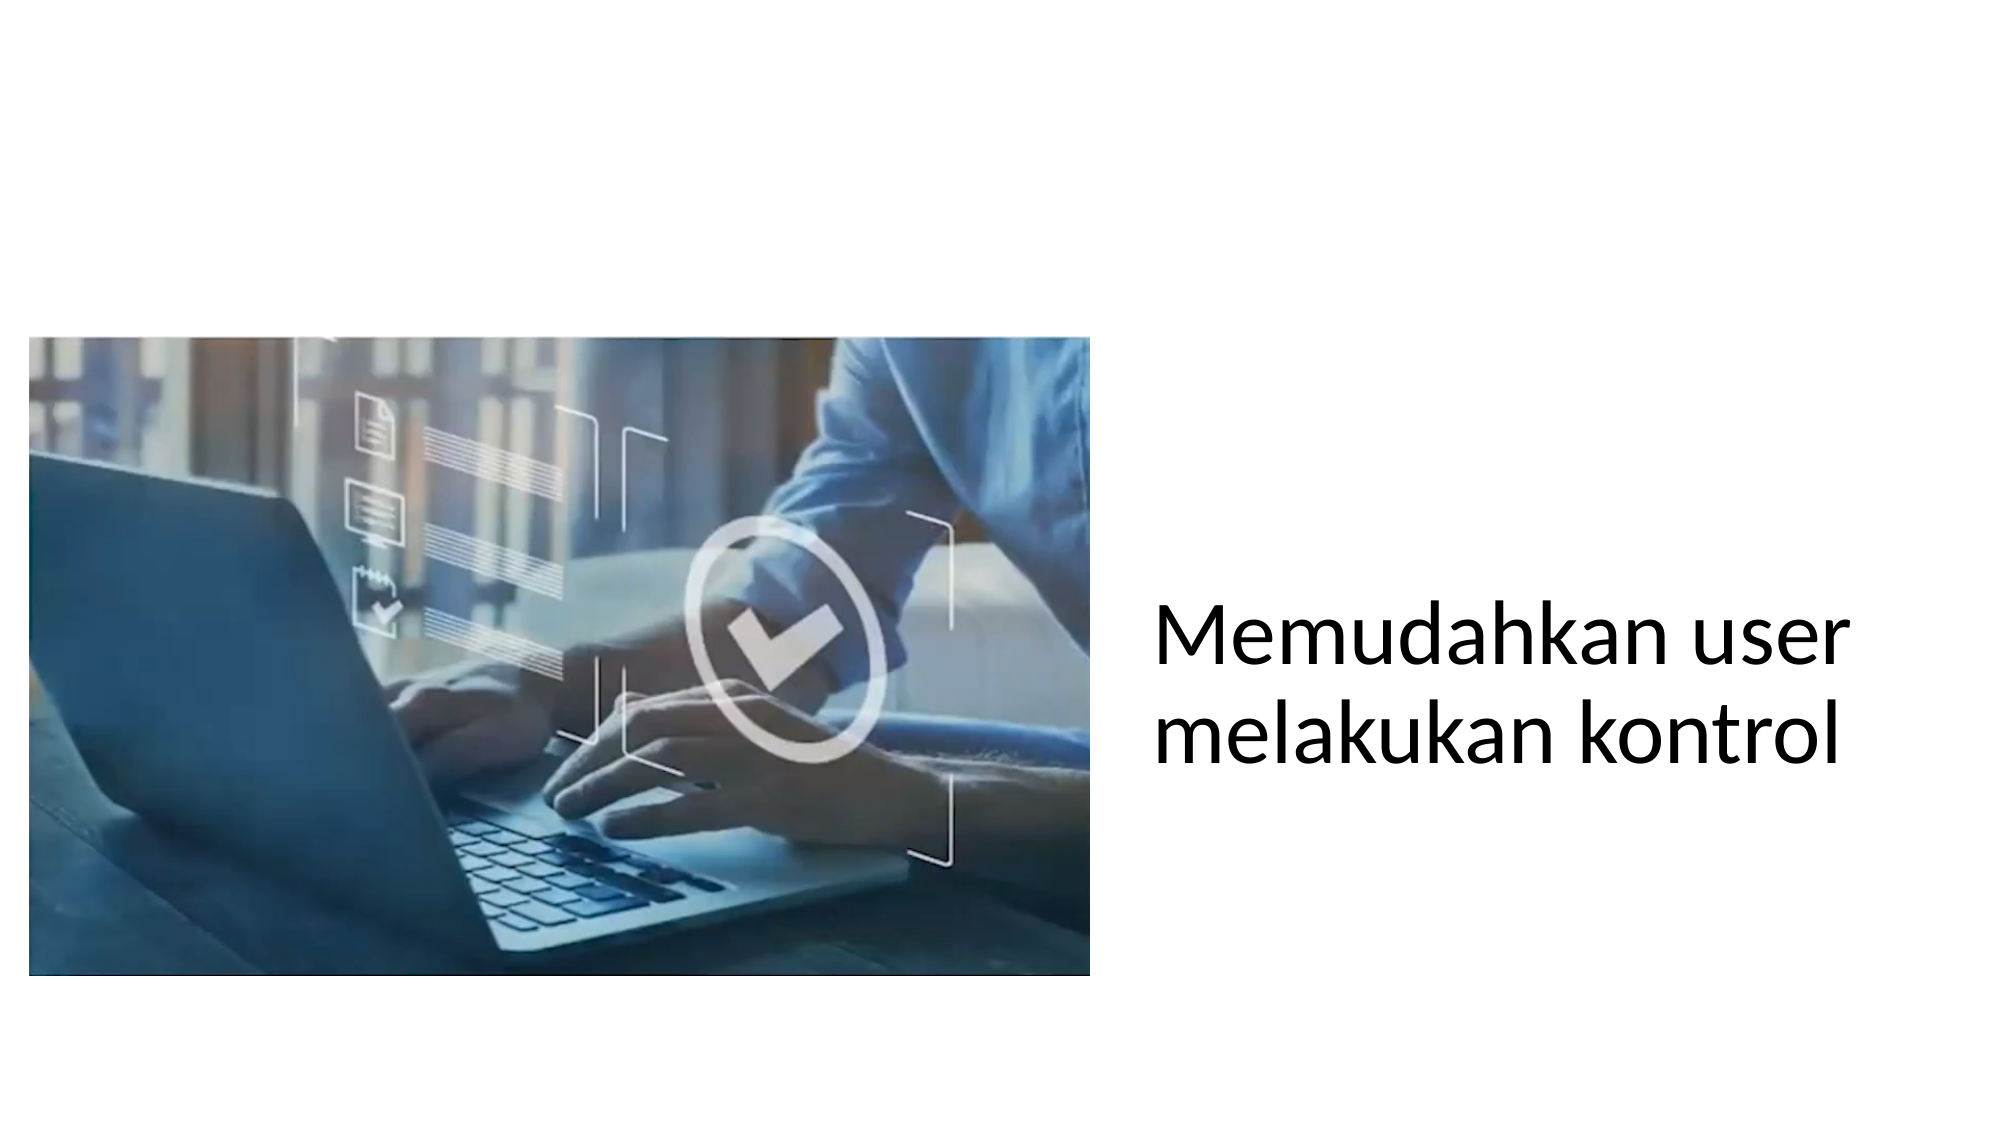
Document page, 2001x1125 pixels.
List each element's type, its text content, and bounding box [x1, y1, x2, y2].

picture [28, 336, 1091, 977]
list Memudahkan user melakukan kontrol [1137, 577, 1958, 1125]
